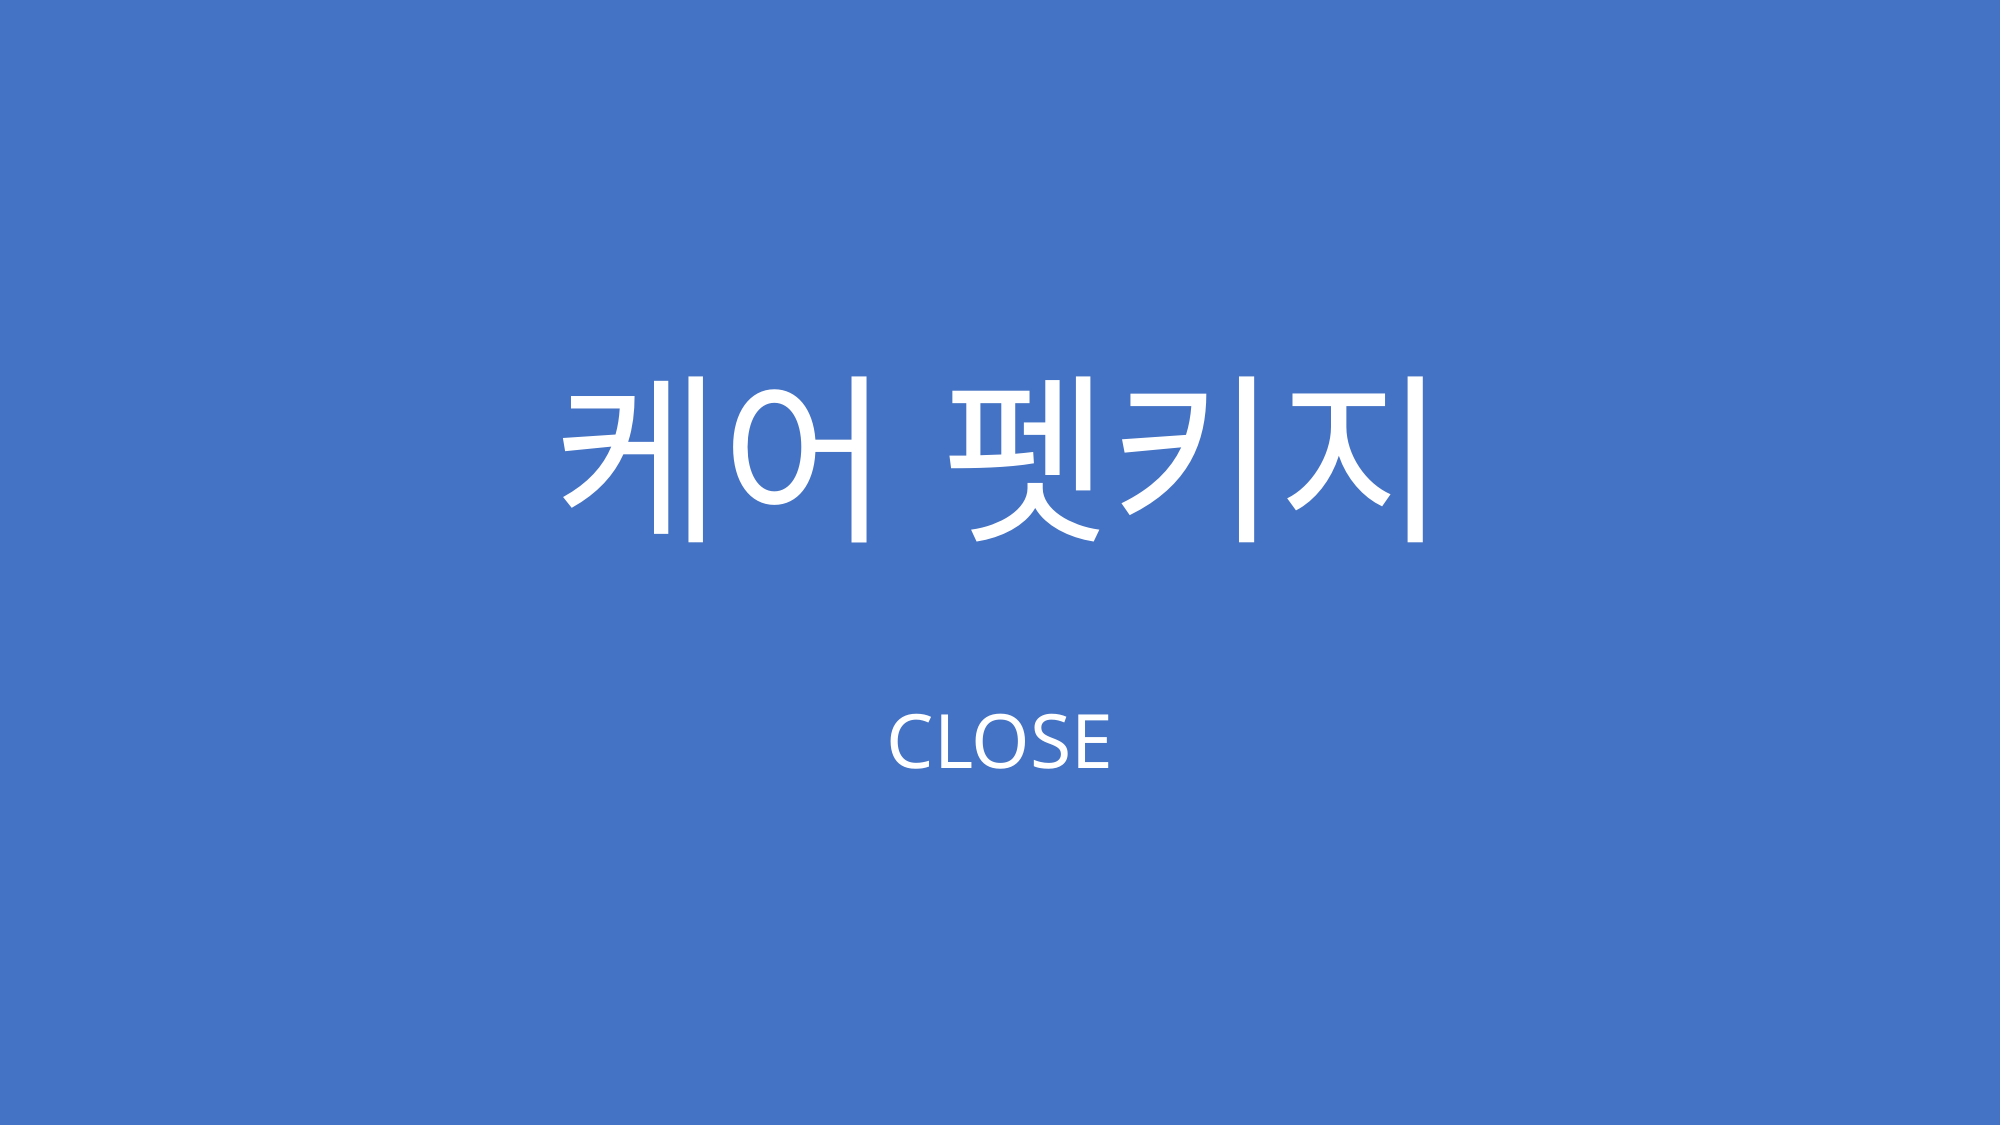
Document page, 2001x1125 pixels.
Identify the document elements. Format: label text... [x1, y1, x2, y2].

title 케어 펫키지 [249, 184, 1750, 576]
subtitle CLOSE [249, 696, 1750, 968]
